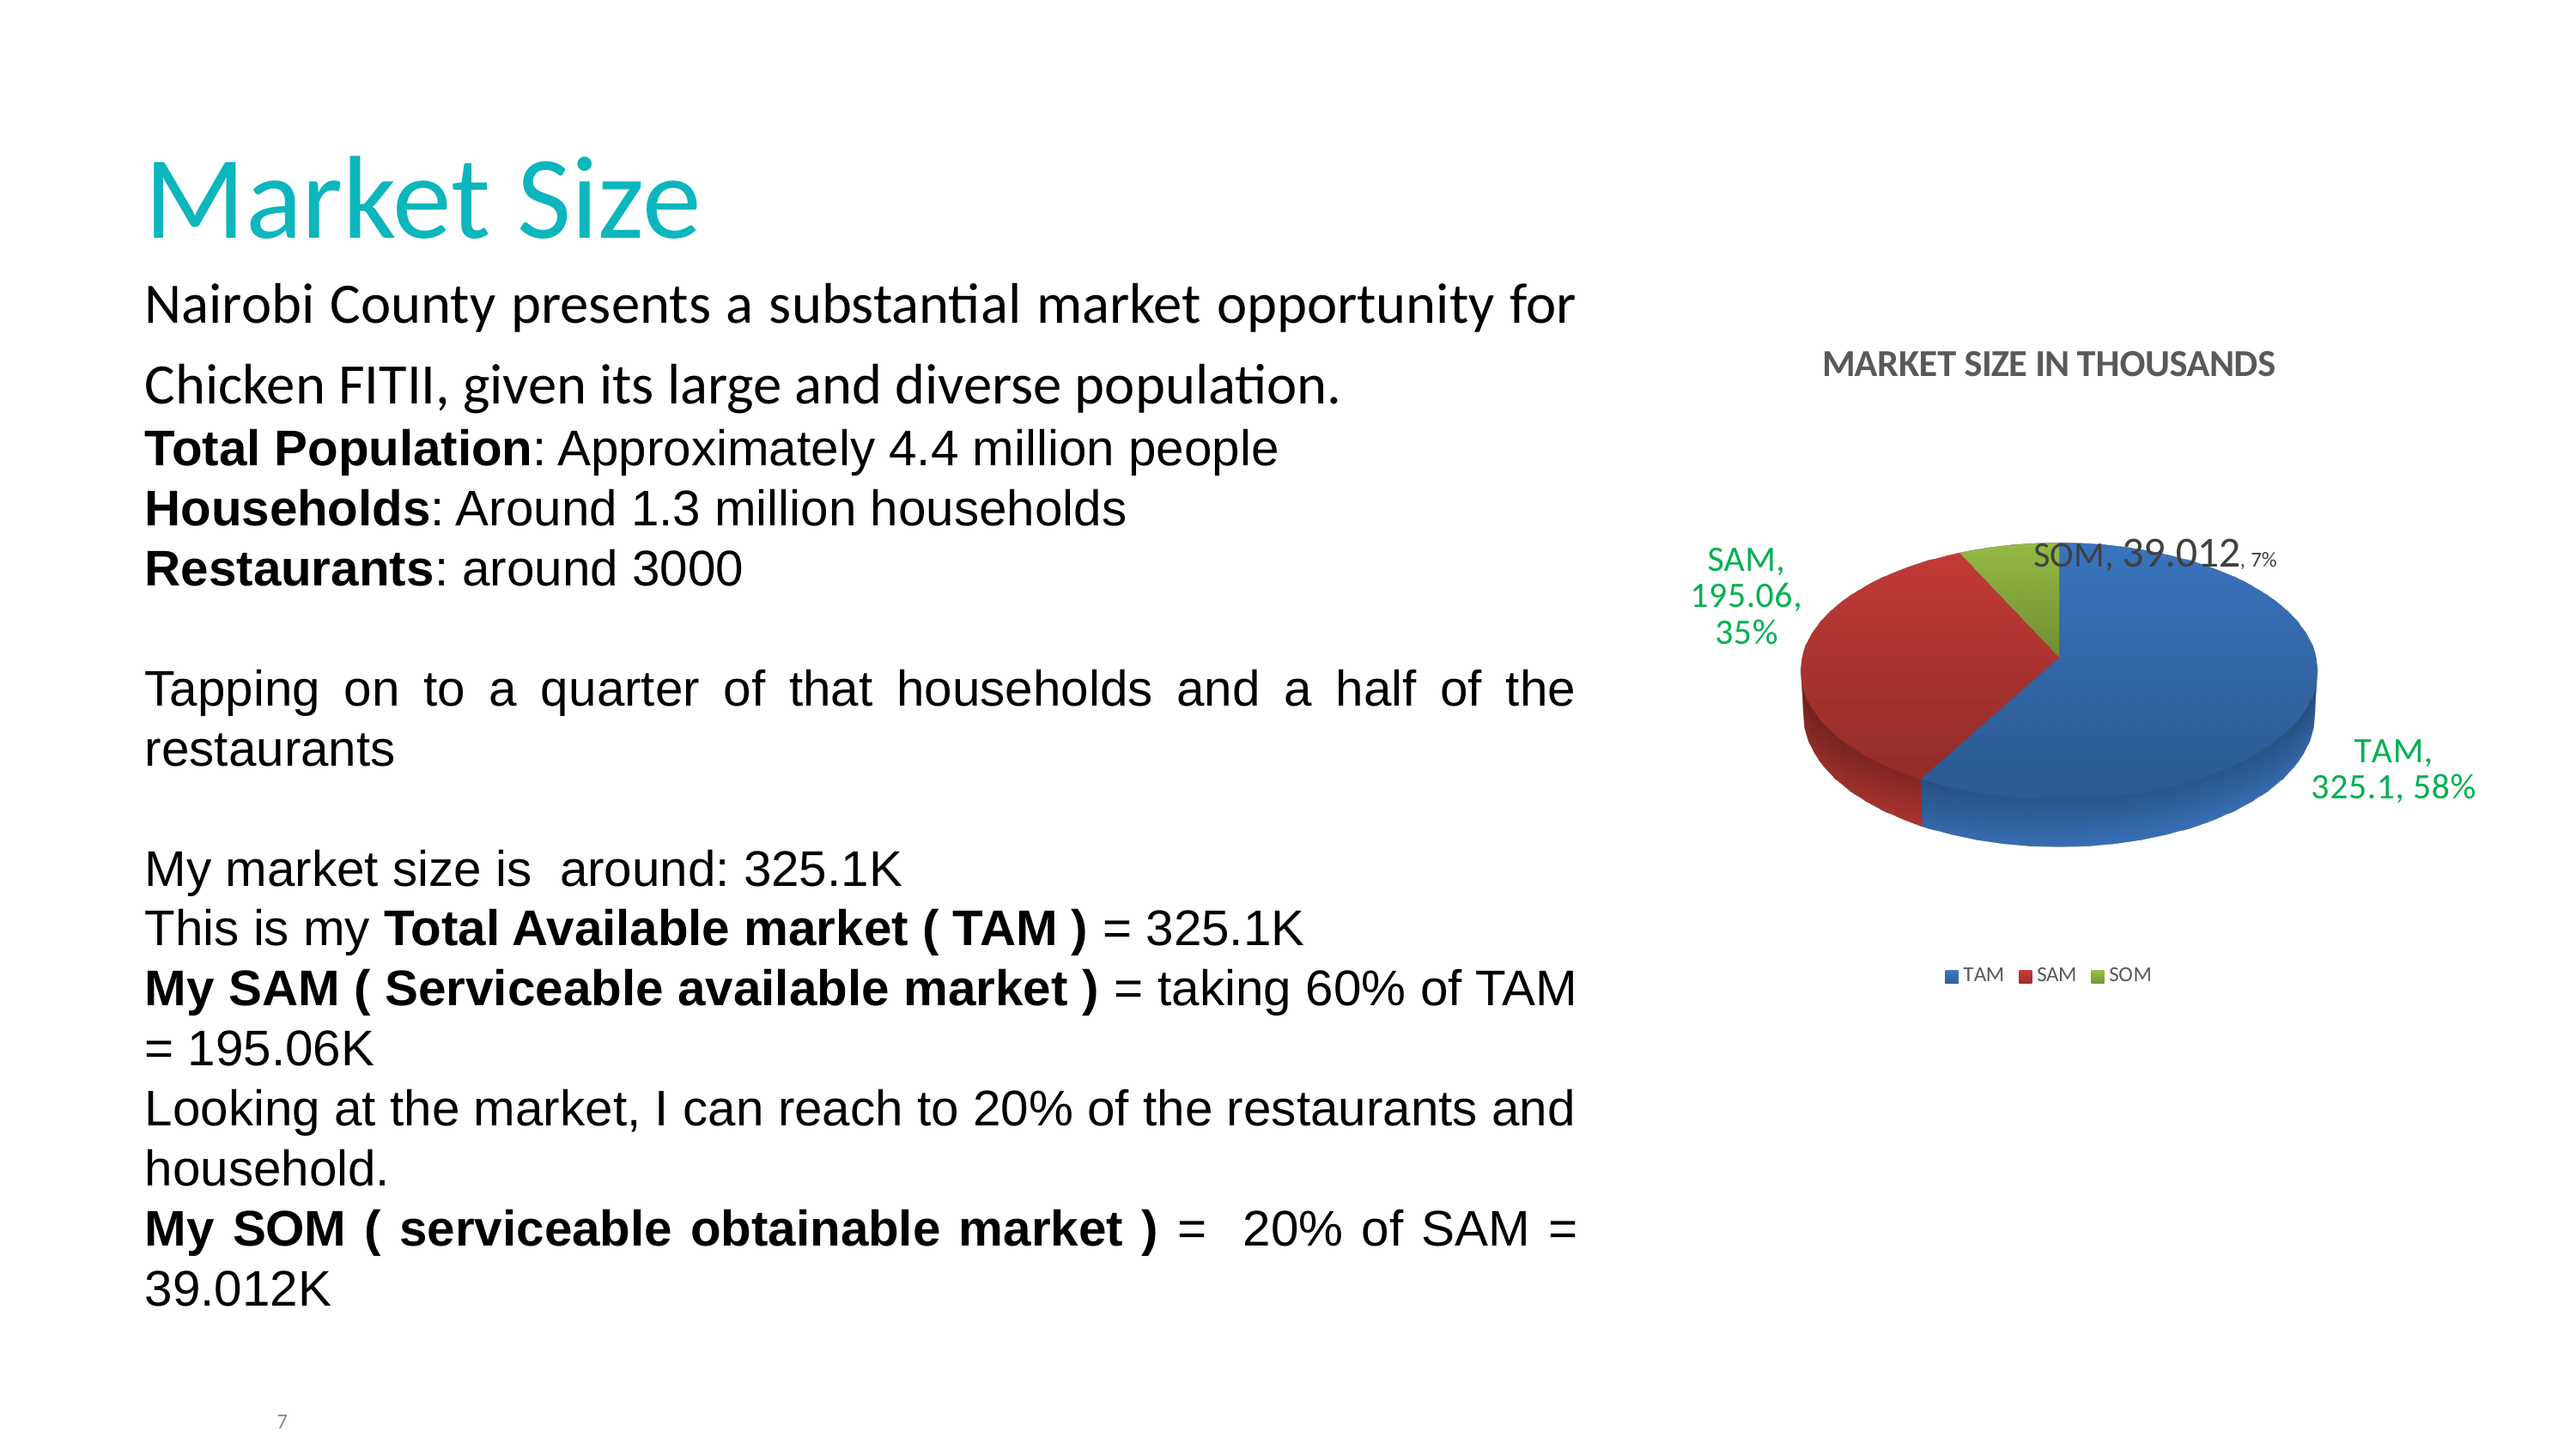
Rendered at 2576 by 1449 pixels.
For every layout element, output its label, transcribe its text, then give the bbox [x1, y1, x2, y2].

slide_number 7 [0, 1394, 301, 1446]
text_box Market Size [144, 88, 1117, 262]
text_box Nairobi County presents a substantial market opportunity for Chicken FITII, given its large and diverse population. Total Population: Approximately 4.4 million people Households: Around 1.3 million households Restaurants: around 3000 Tapping on to a quarter of that households and a half of the restaurants My market size is around: 325.1K This is my Total Available market ( TAM ) = 325.1K My SAM ( Serviceable available market ) = taking 60% of TAM = 195.06K Looking at the market, I can reach to 20% of the restaurants and household. My SOM ( serviceable obtainable market ) = 20% of SAM = 39.012K [144, 254, 1578, 1397]
chart [1576, 316, 2522, 993]
